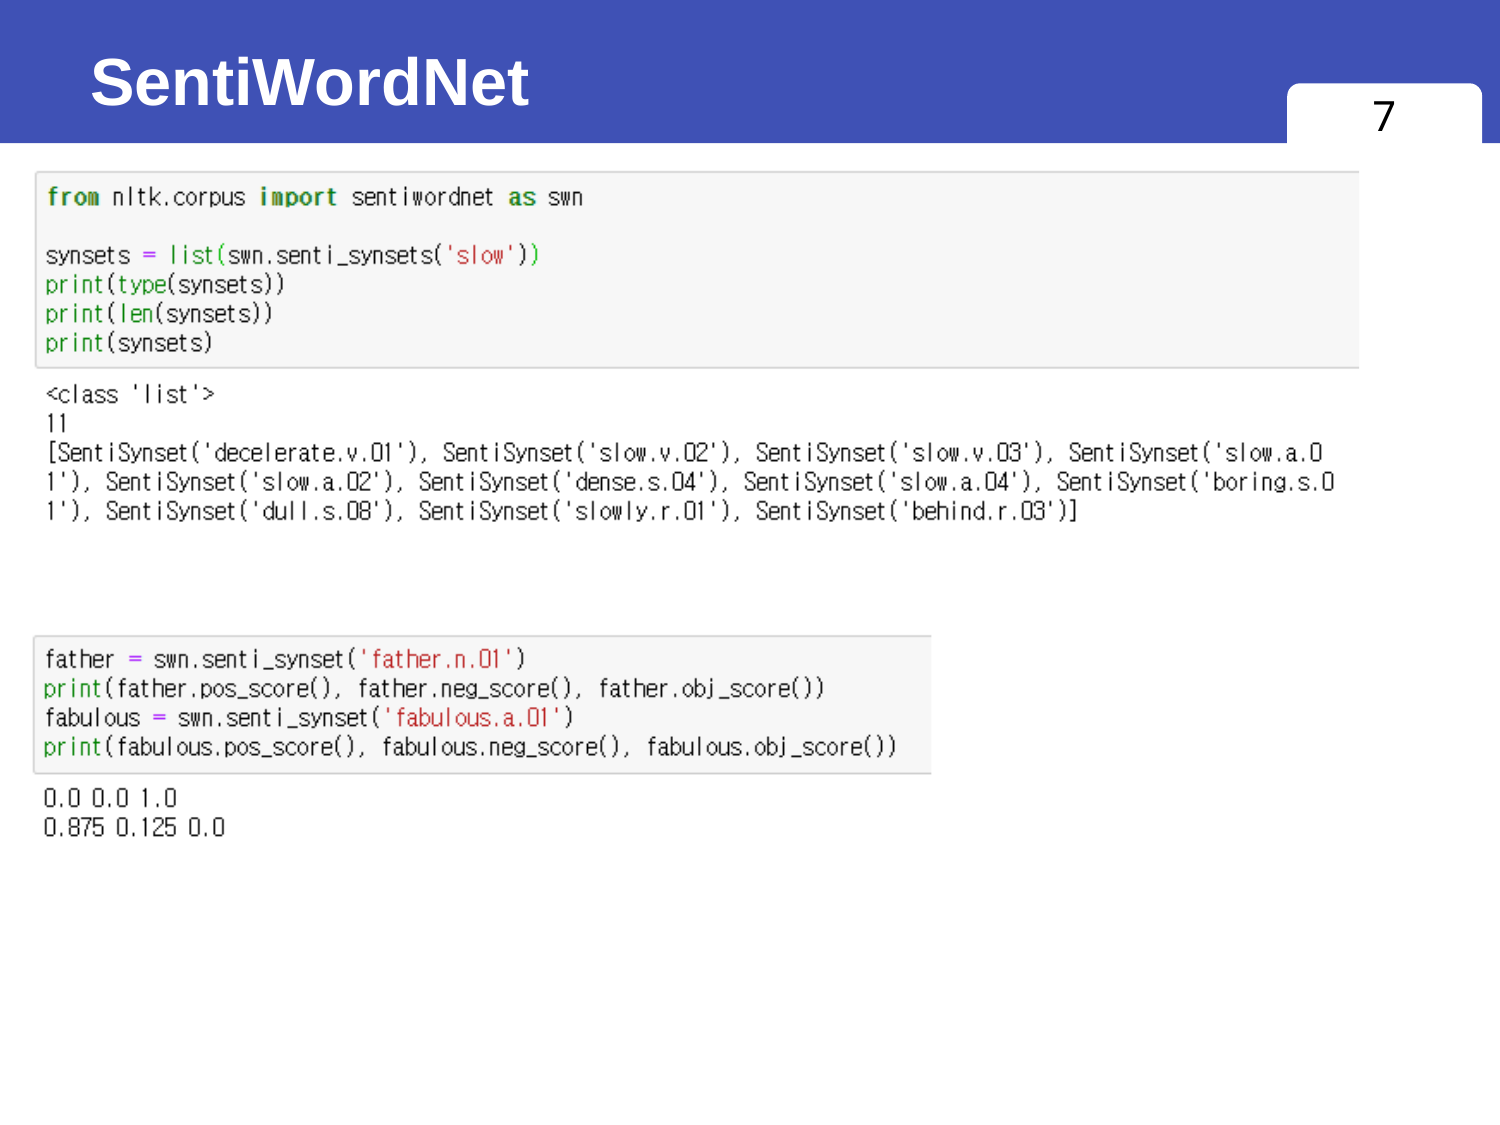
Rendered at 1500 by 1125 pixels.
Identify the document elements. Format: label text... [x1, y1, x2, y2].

title SentiWordNet [74, 16, 1426, 141]
slide_number 7 [1286, 81, 1483, 161]
picture [25, 621, 932, 859]
picture [25, 159, 1360, 543]
